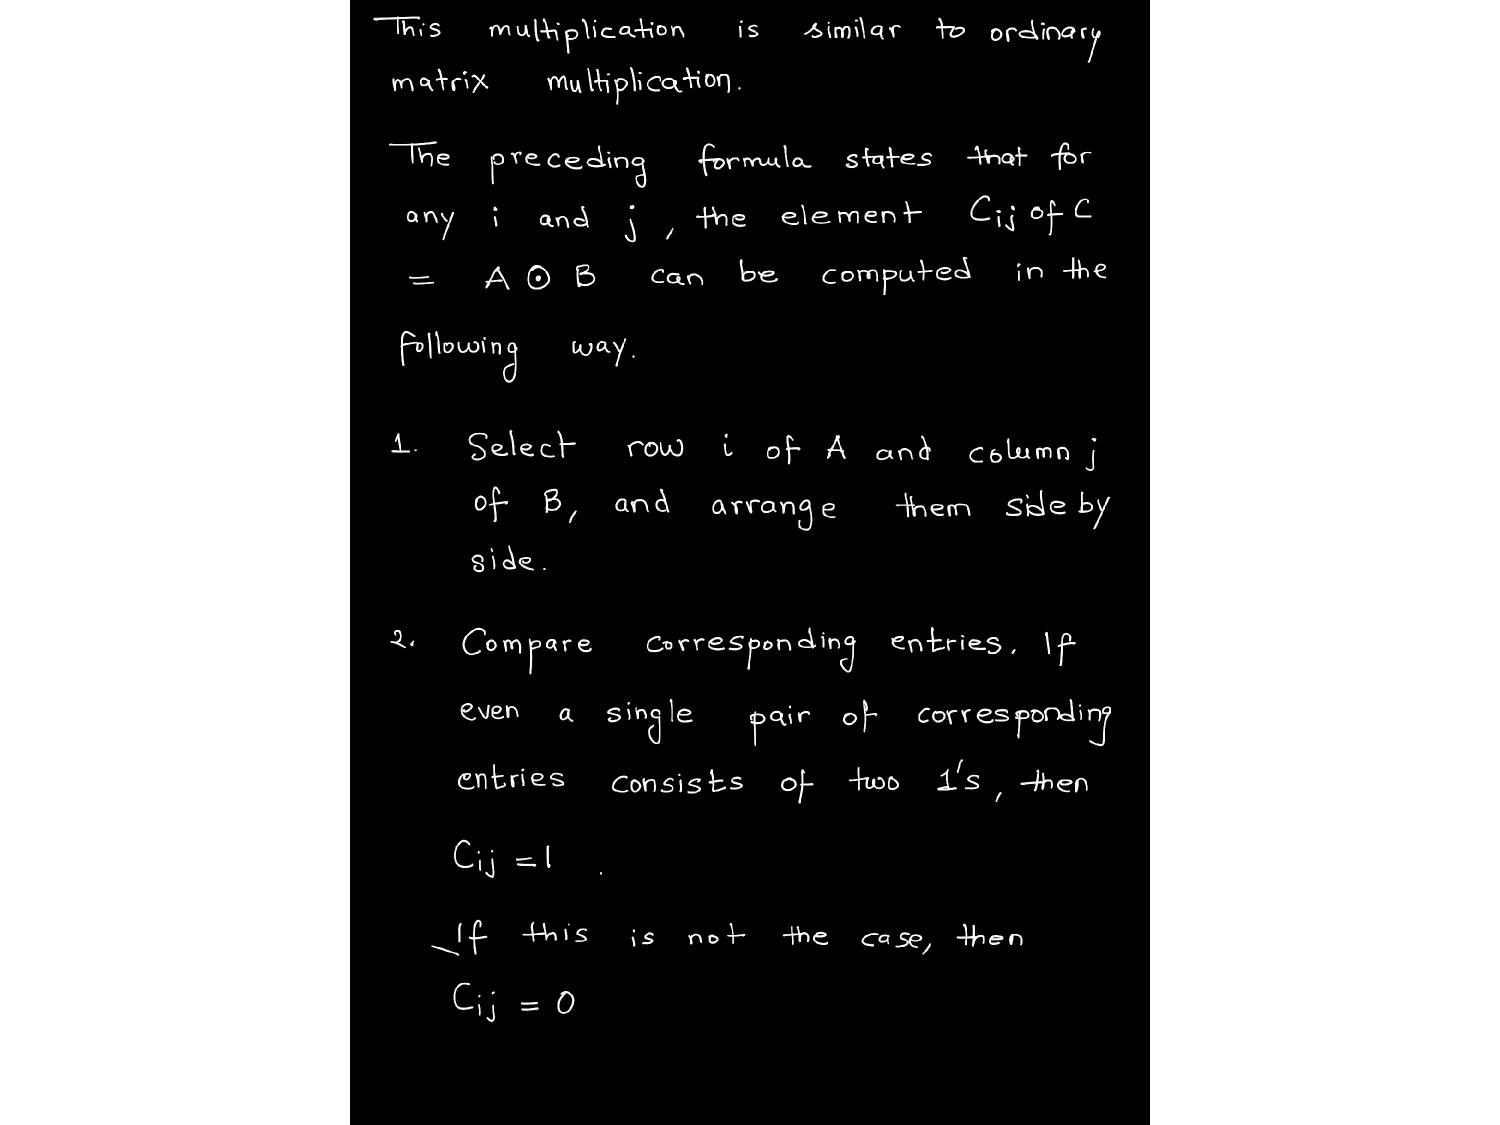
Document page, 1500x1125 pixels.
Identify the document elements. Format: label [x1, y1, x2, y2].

picture [350, 0, 1150, 1125]
